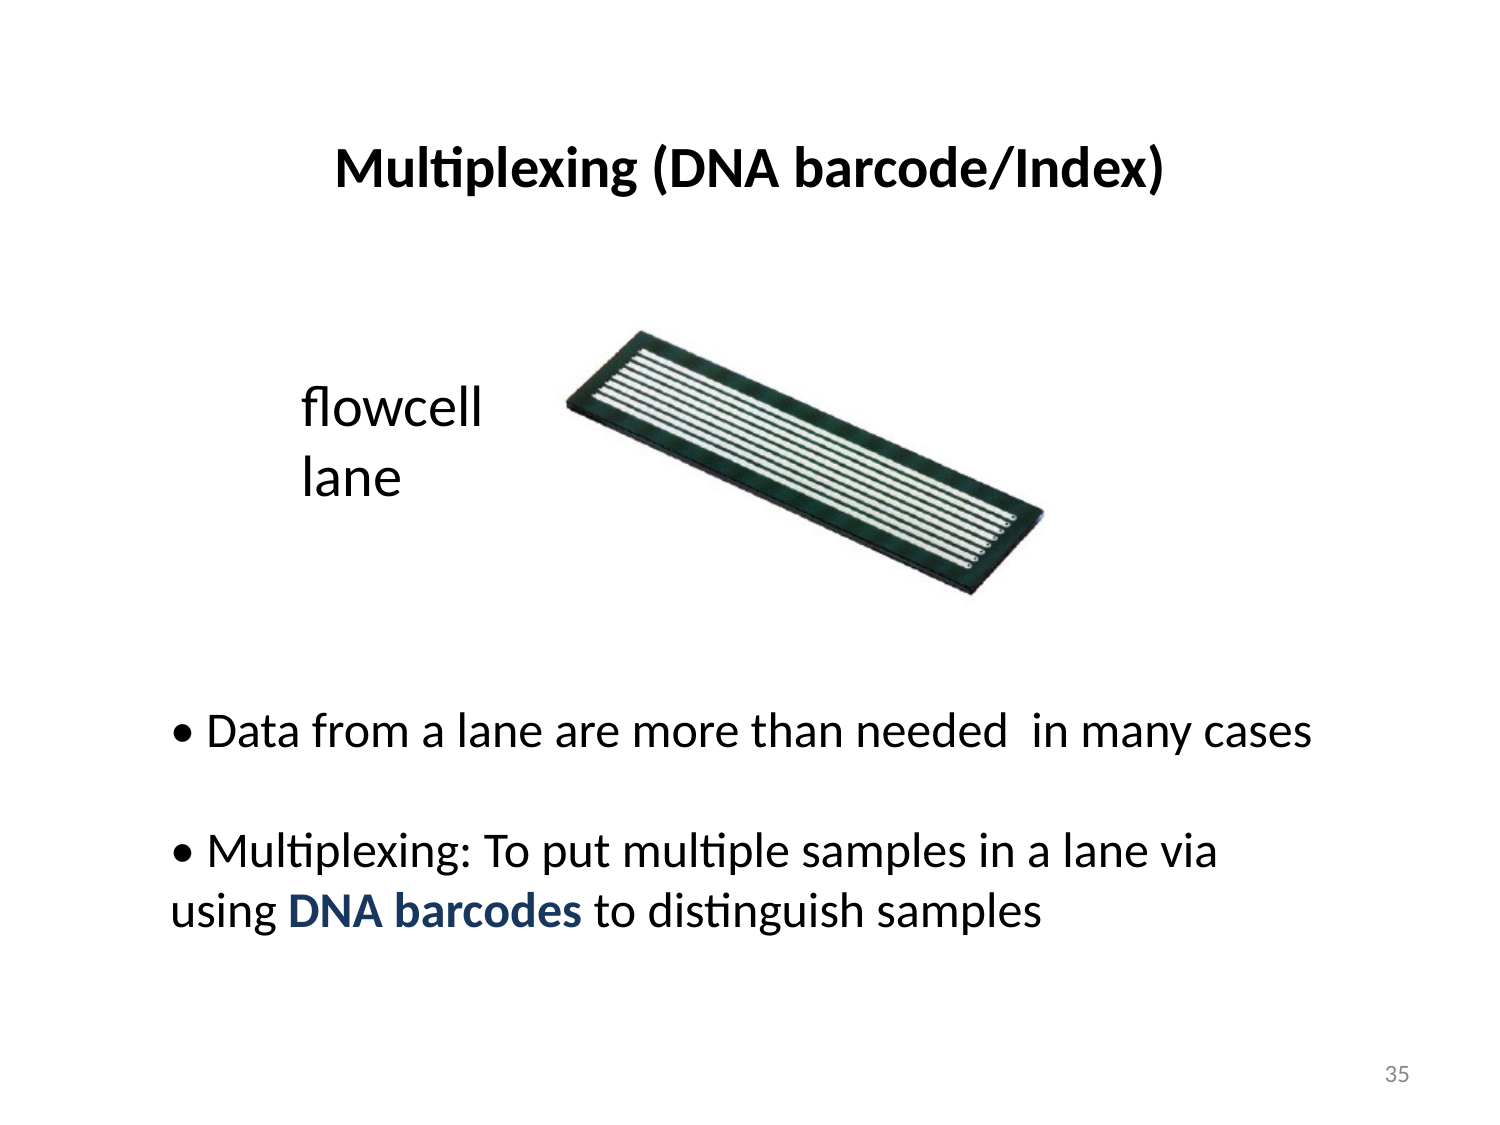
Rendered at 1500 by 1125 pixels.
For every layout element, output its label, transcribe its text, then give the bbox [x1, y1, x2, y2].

text_box • Data from a lane are more than needed in many cases • Multiplexing: To put multiple samples in a lane via using DNA barcodes to distinguish samples [155, 690, 1350, 946]
title Multiplexing (DNA barcode/Index) [75, 104, 1425, 224]
slide_number 35 [1074, 1042, 1425, 1103]
text_box flowcell lane [286, 361, 499, 516]
picture [535, 315, 1076, 612]
